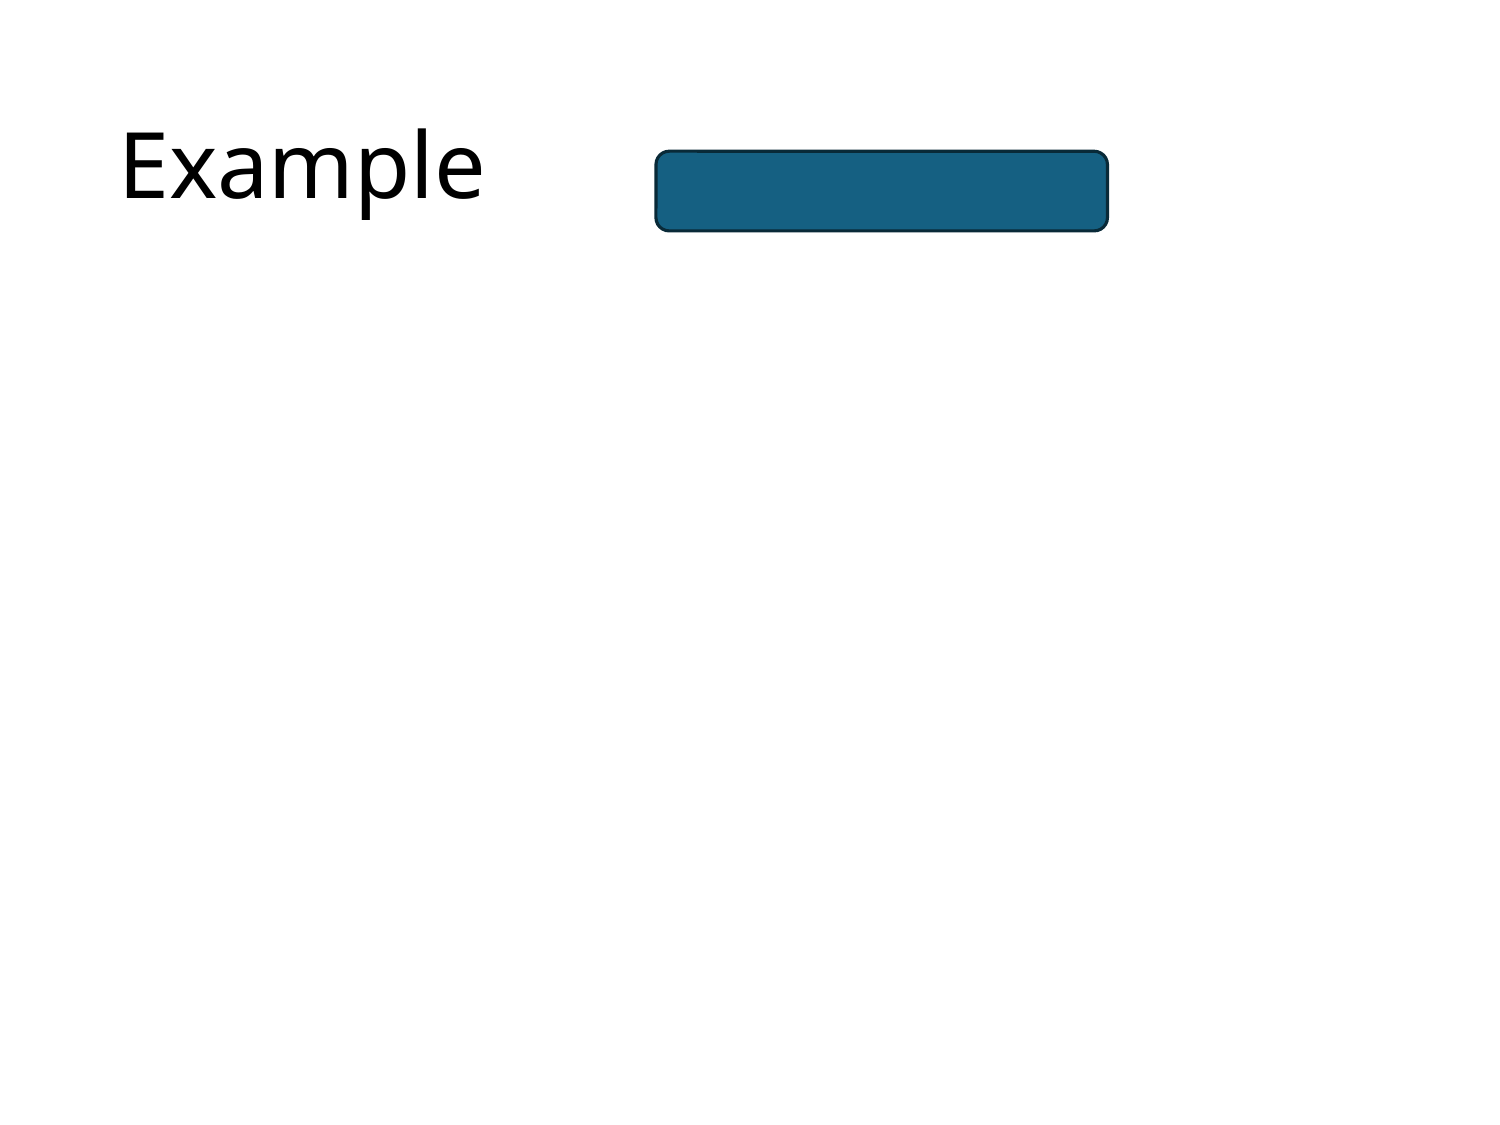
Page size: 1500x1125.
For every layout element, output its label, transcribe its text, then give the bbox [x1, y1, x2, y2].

title Example [103, 59, 1397, 278]
